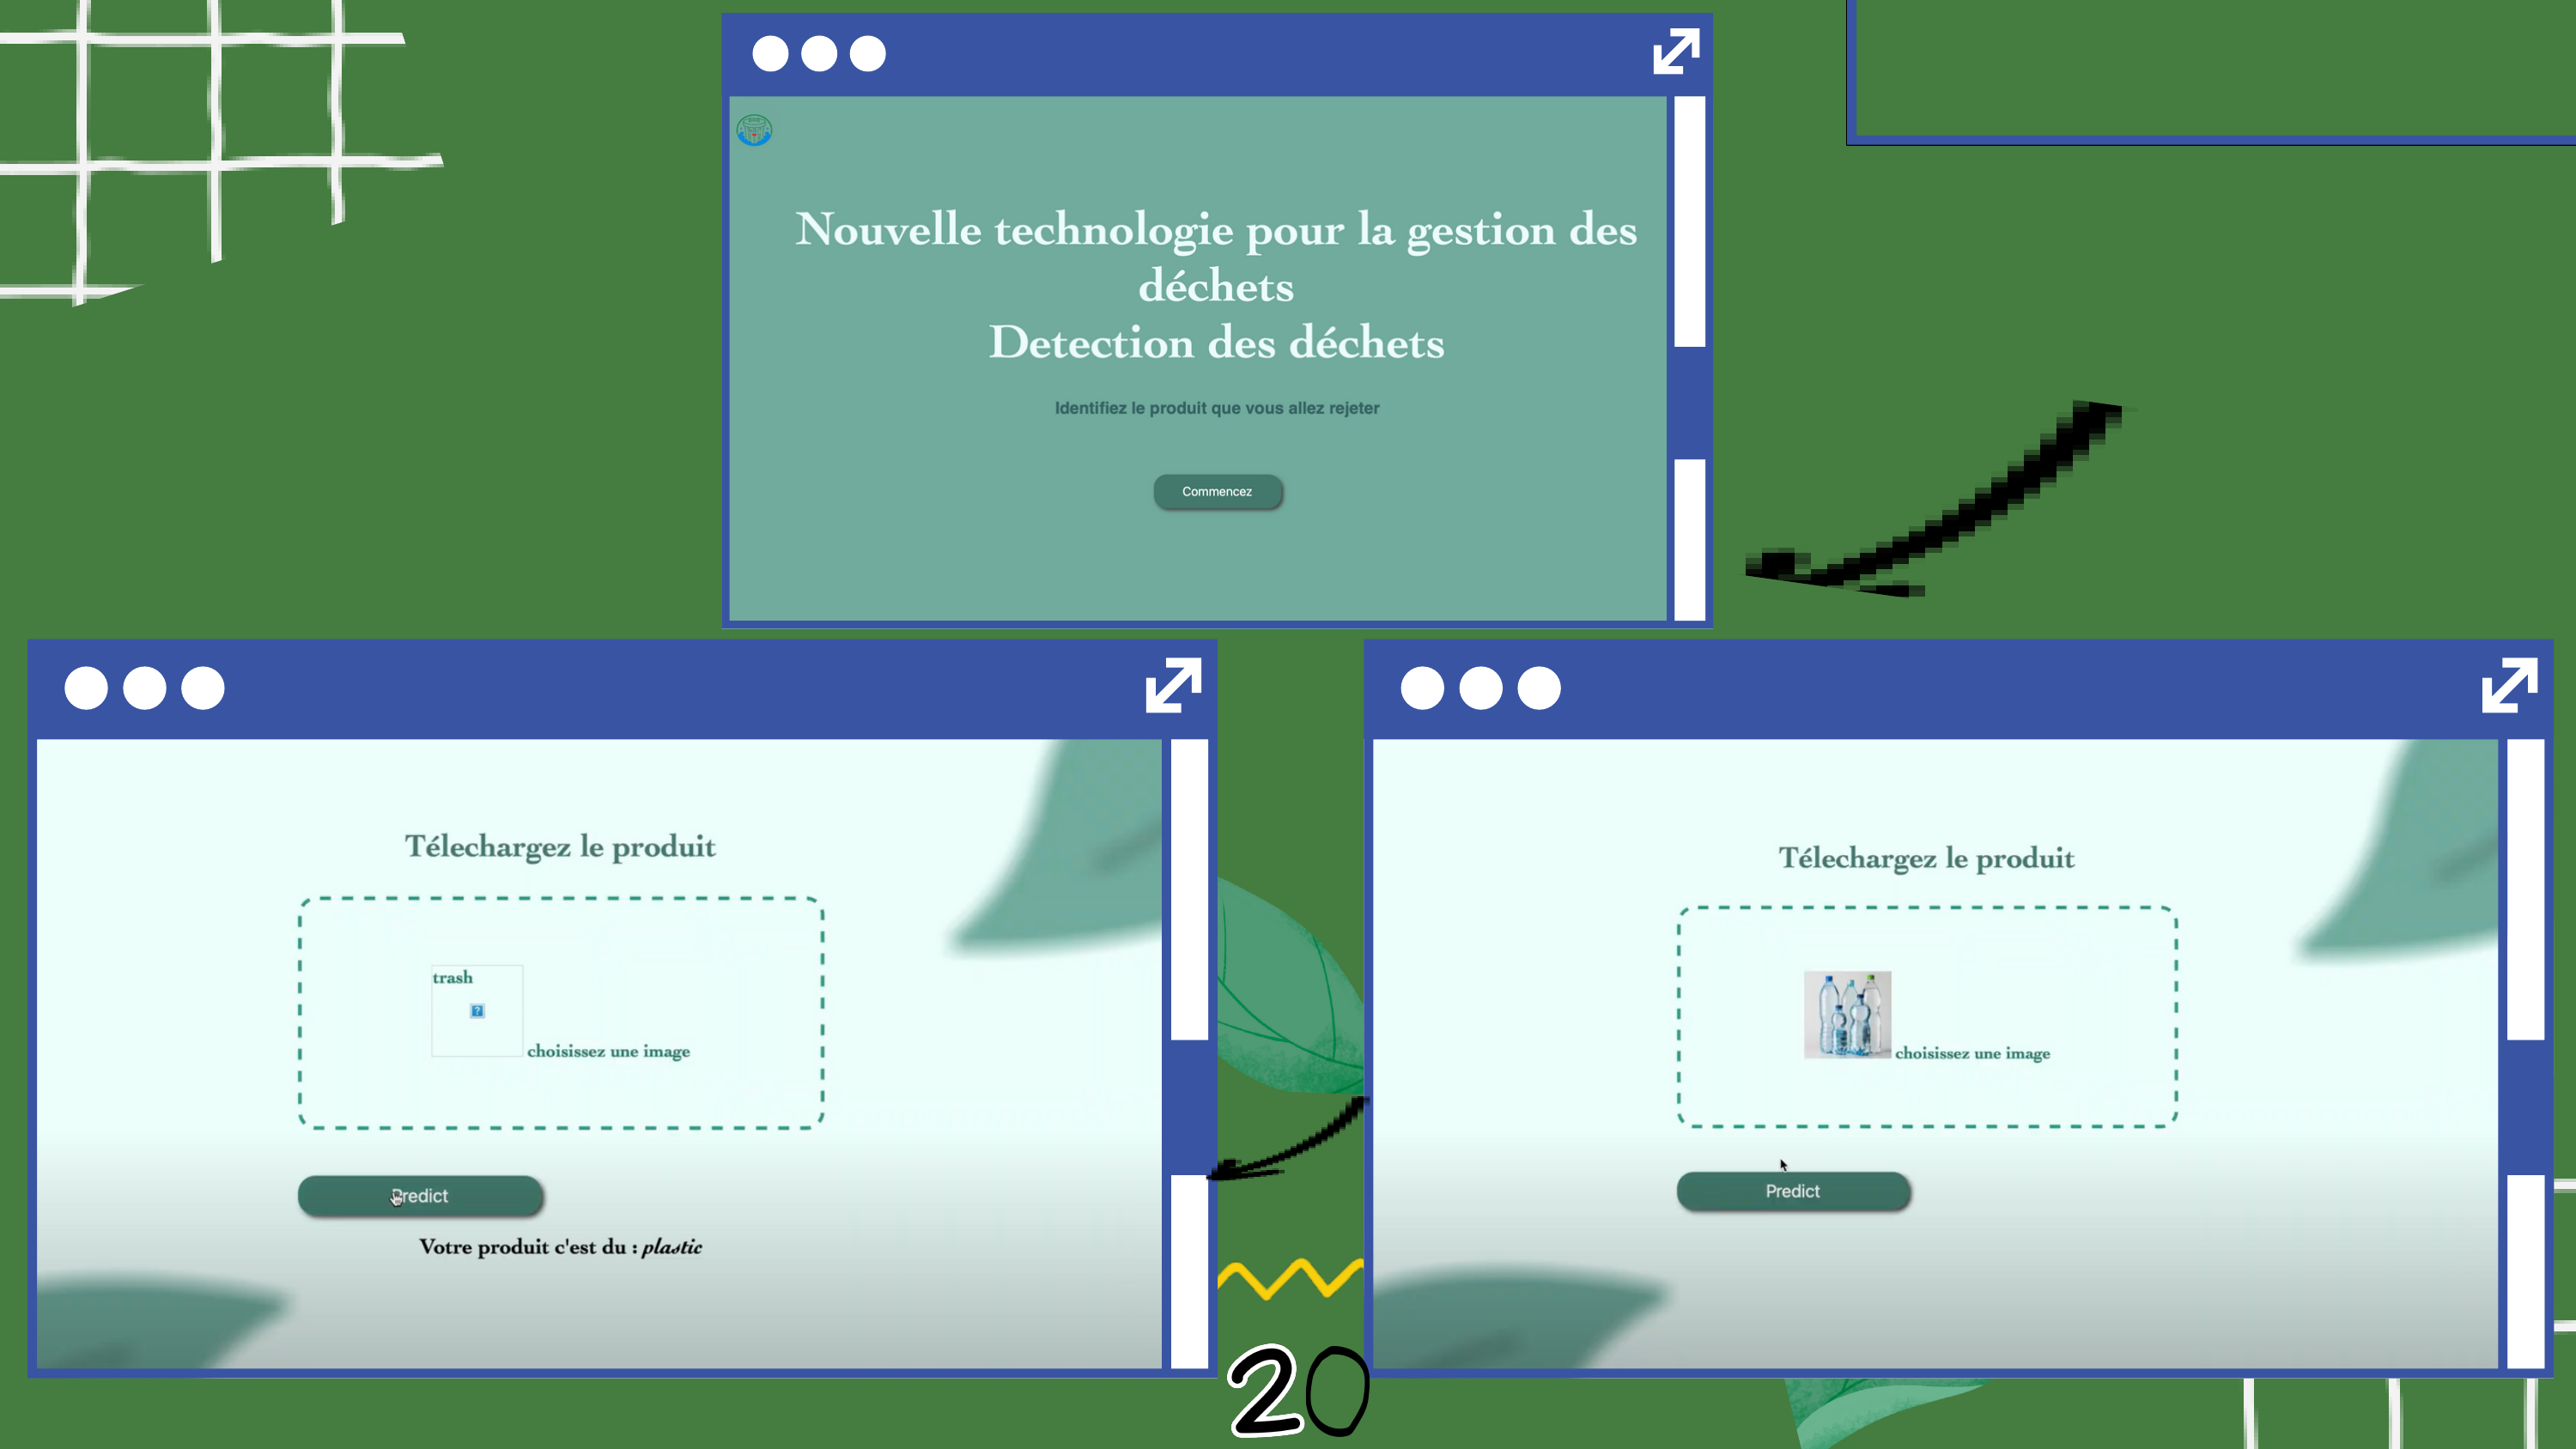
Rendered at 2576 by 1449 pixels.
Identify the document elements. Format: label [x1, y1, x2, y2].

text_box [1364, 639, 2555, 1379]
text_box [2166, 1147, 2576, 1449]
text_box [0, 0, 452, 330]
text_box [1305, 1346, 1370, 1438]
text_box [1223, 841, 1359, 1094]
text_box [1846, 0, 2576, 145]
text_box [1223, 1096, 1359, 1184]
text_box [27, 639, 1218, 1379]
text_box [1786, 1386, 2052, 1449]
text_box [721, 12, 1714, 629]
text_box [1226, 1343, 1306, 1438]
text_box [1716, 353, 2155, 629]
text_box [1223, 1254, 1359, 1304]
